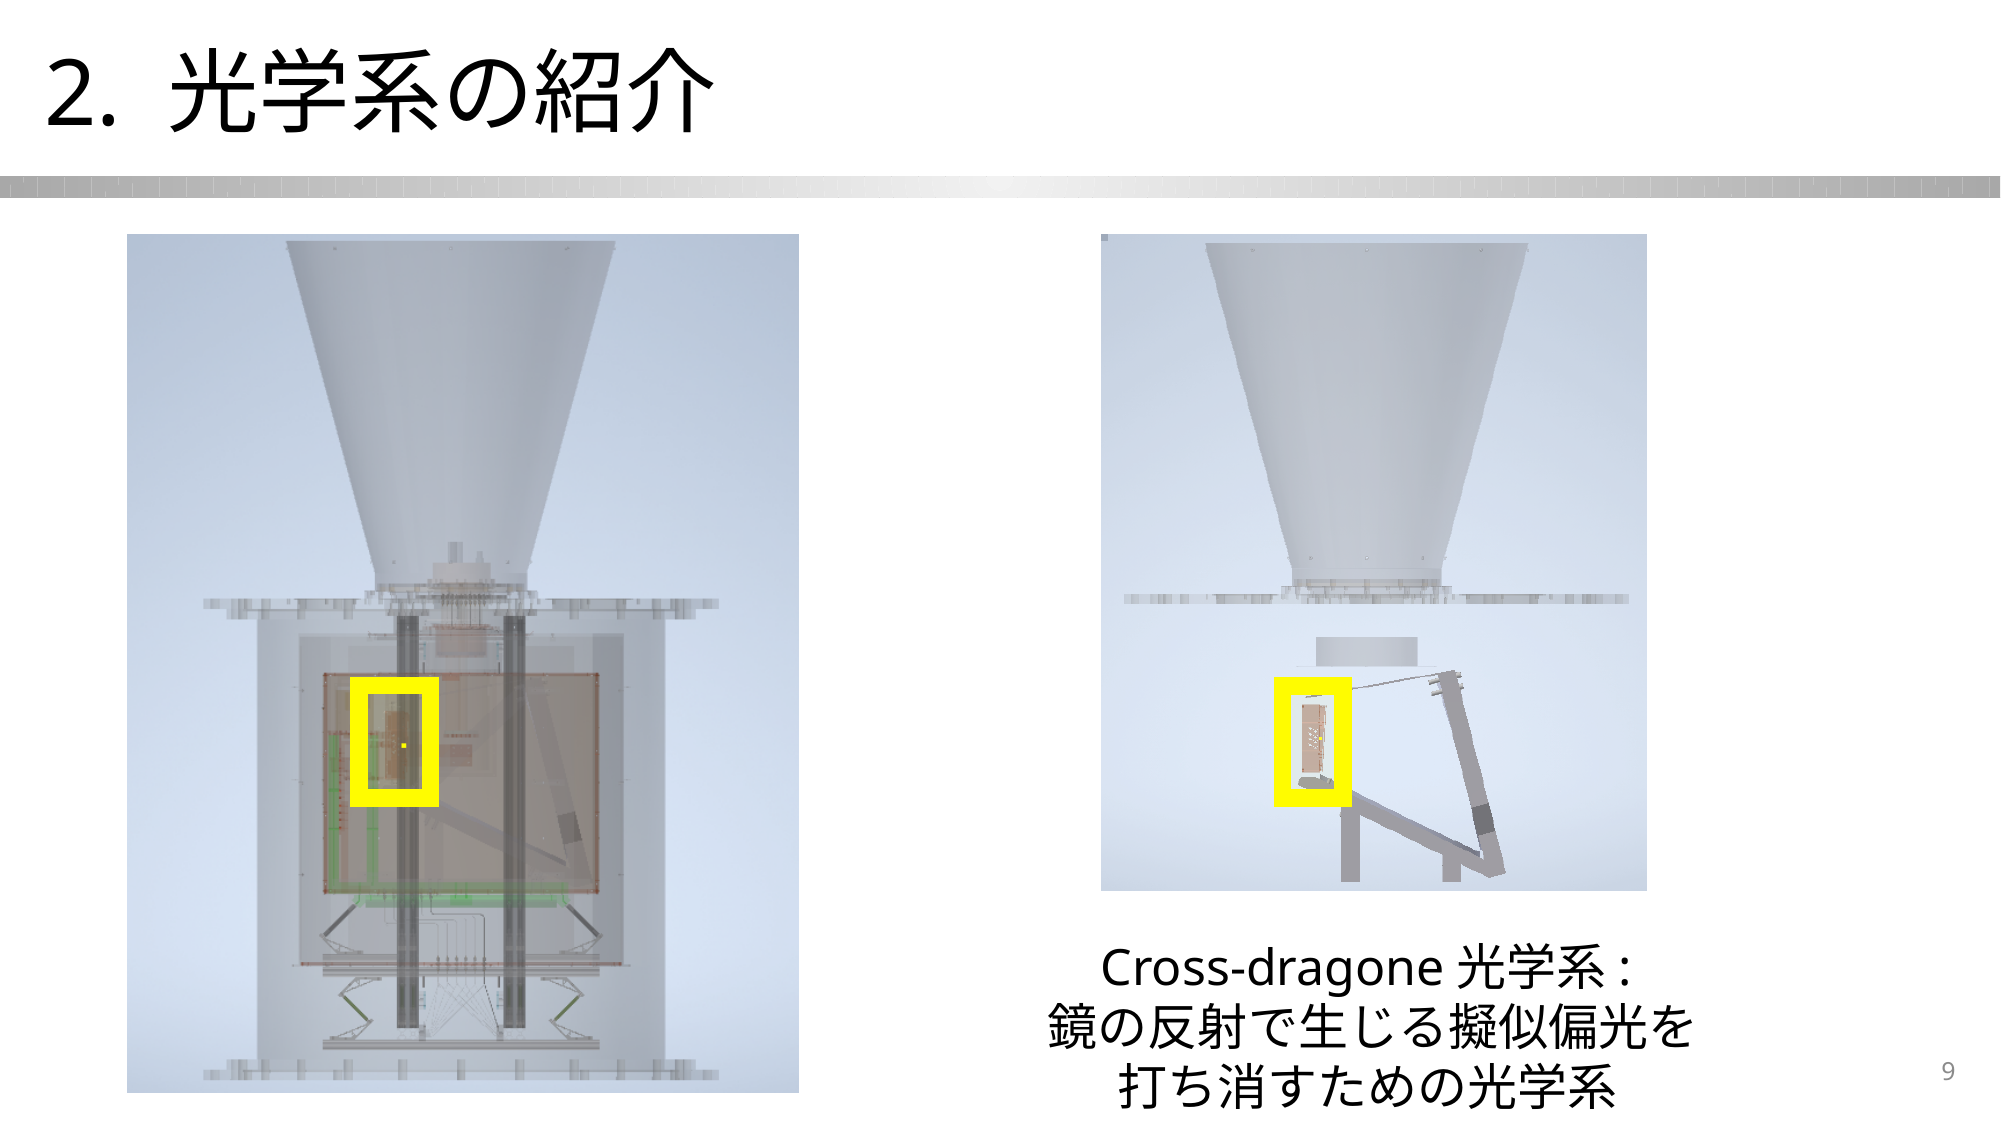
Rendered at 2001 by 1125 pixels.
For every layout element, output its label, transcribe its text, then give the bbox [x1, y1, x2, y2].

text_box Cross-dragone光学系: 鏡の反射で生じる擬似偏光を 打ち消すための光学系 [835, 928, 1911, 1123]
slide_number 9 [1911, 1042, 1971, 1103]
picture [1101, 234, 1647, 891]
picture [127, 234, 799, 1093]
title 2. 光学系の紹介 [29, 22, 1755, 169]
